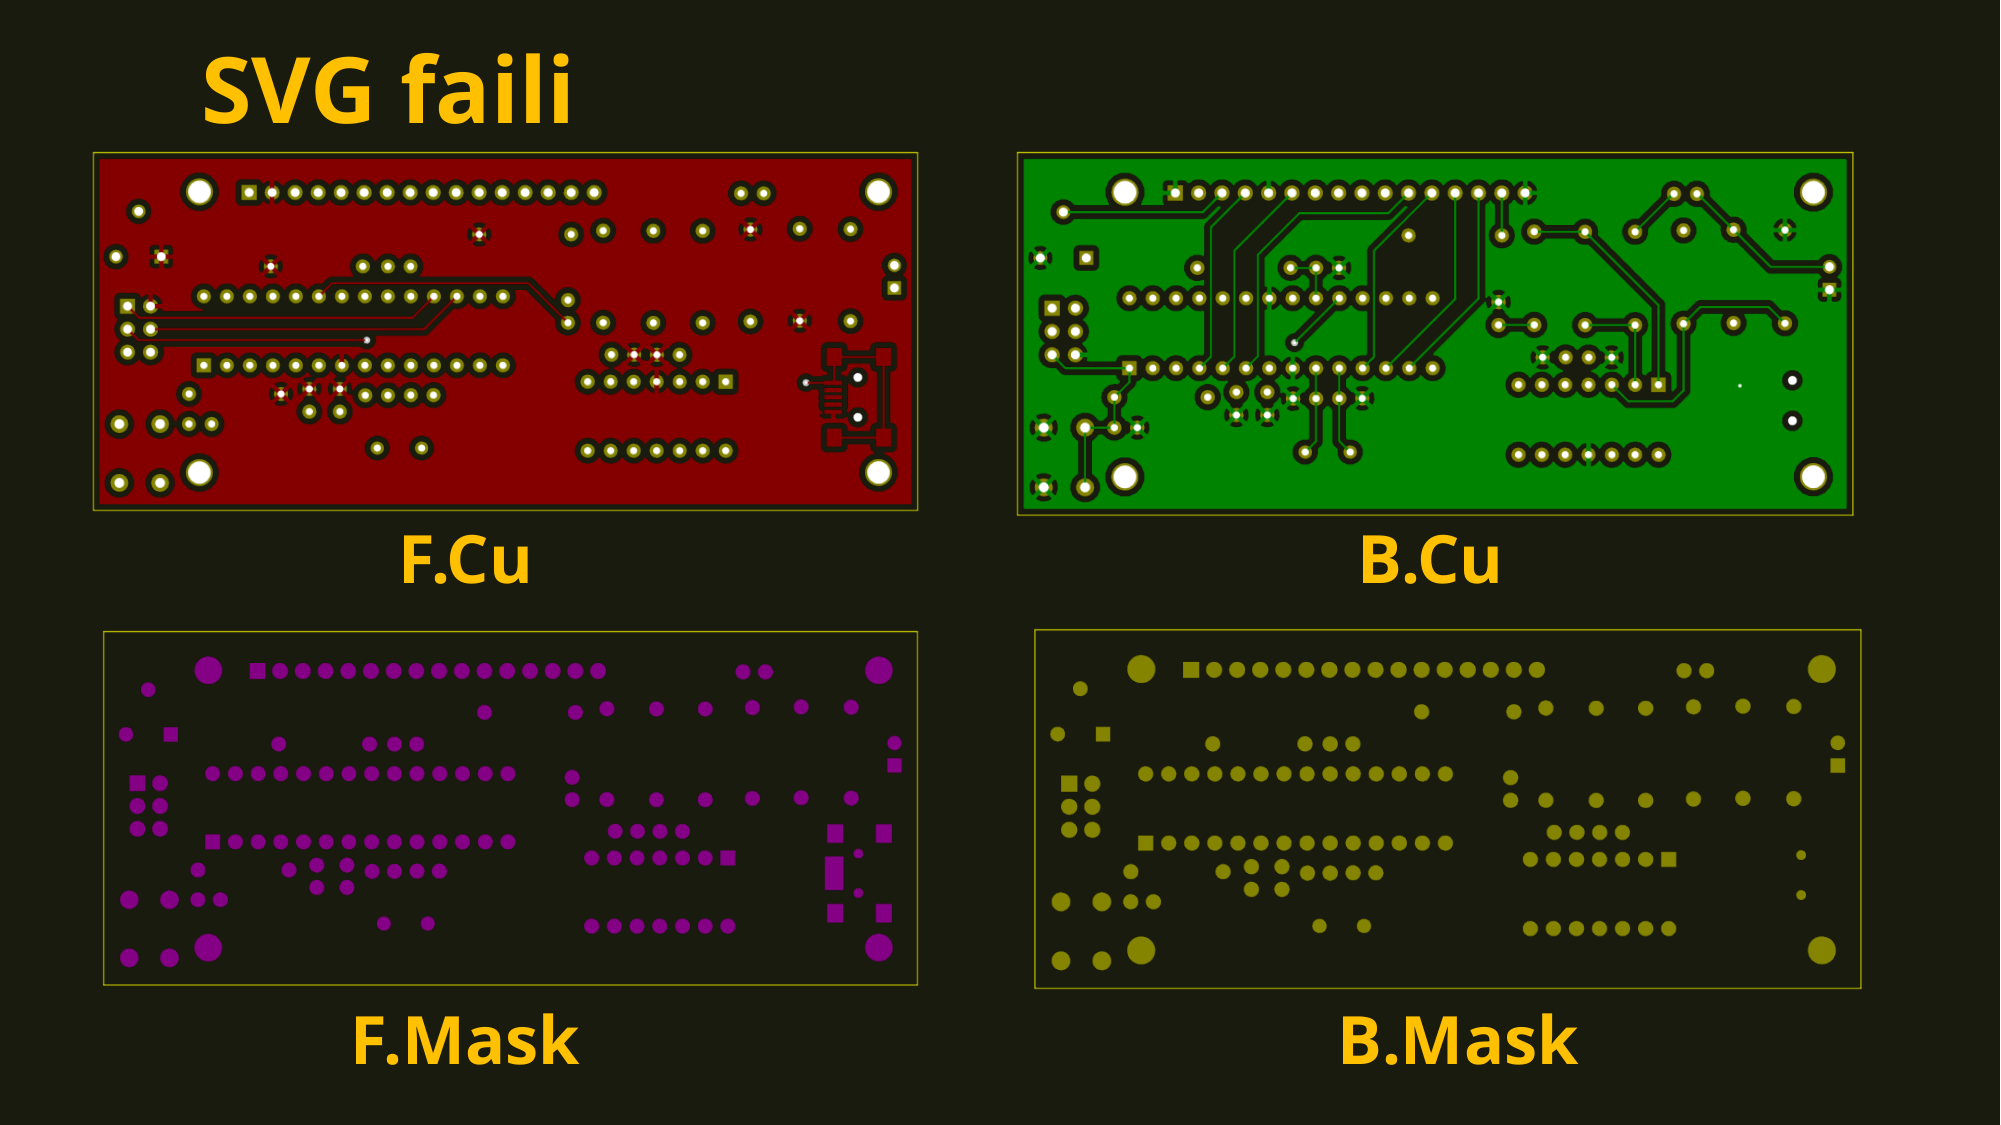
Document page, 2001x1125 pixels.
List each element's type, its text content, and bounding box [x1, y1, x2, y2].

title SVG faili [186, 38, 708, 124]
picture [84, 124, 932, 526]
picture [1001, 149, 1861, 529]
text_box B.Cu [1342, 529, 1519, 594]
picture [1026, 594, 1891, 1021]
picture [94, 613, 932, 1002]
text_box B.Mask [1323, 1021, 1594, 1086]
text_box F.Mask [336, 1002, 596, 1086]
text_box F.Cu [383, 526, 549, 604]
